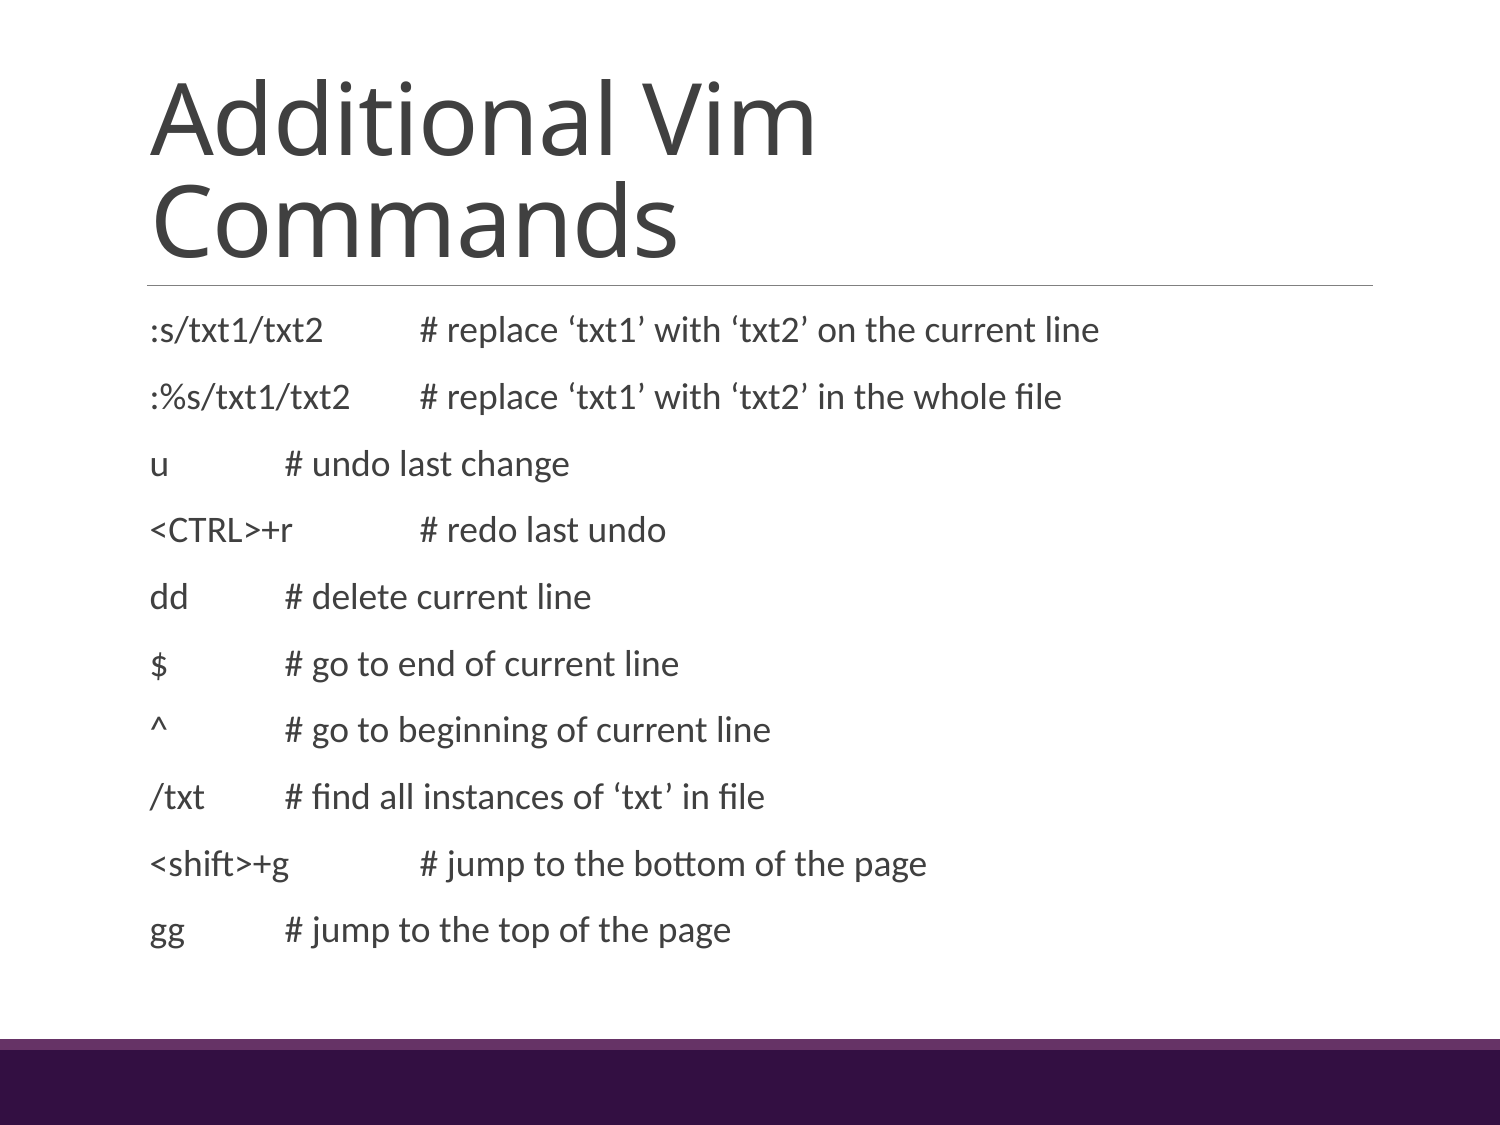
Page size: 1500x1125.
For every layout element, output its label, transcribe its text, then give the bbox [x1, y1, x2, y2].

title Additional Vim Commands [135, 47, 1373, 285]
list :s/txt1/txt2 # replace ‘txt1’ with ‘txt2’ on the current line :%s/txt1/txt2 # replace ‘txt1’ with ‘txt2’ in the whole file u # undo last change <CTRL>+r # redo last undo dd # delete current line $ # go to end of current line ^ # go to beginning of current line /txt # find all instances of ‘txt’ in file <shift>+g # jump to the bottom of the page gg # jump to the top of the page [135, 302, 1373, 963]
